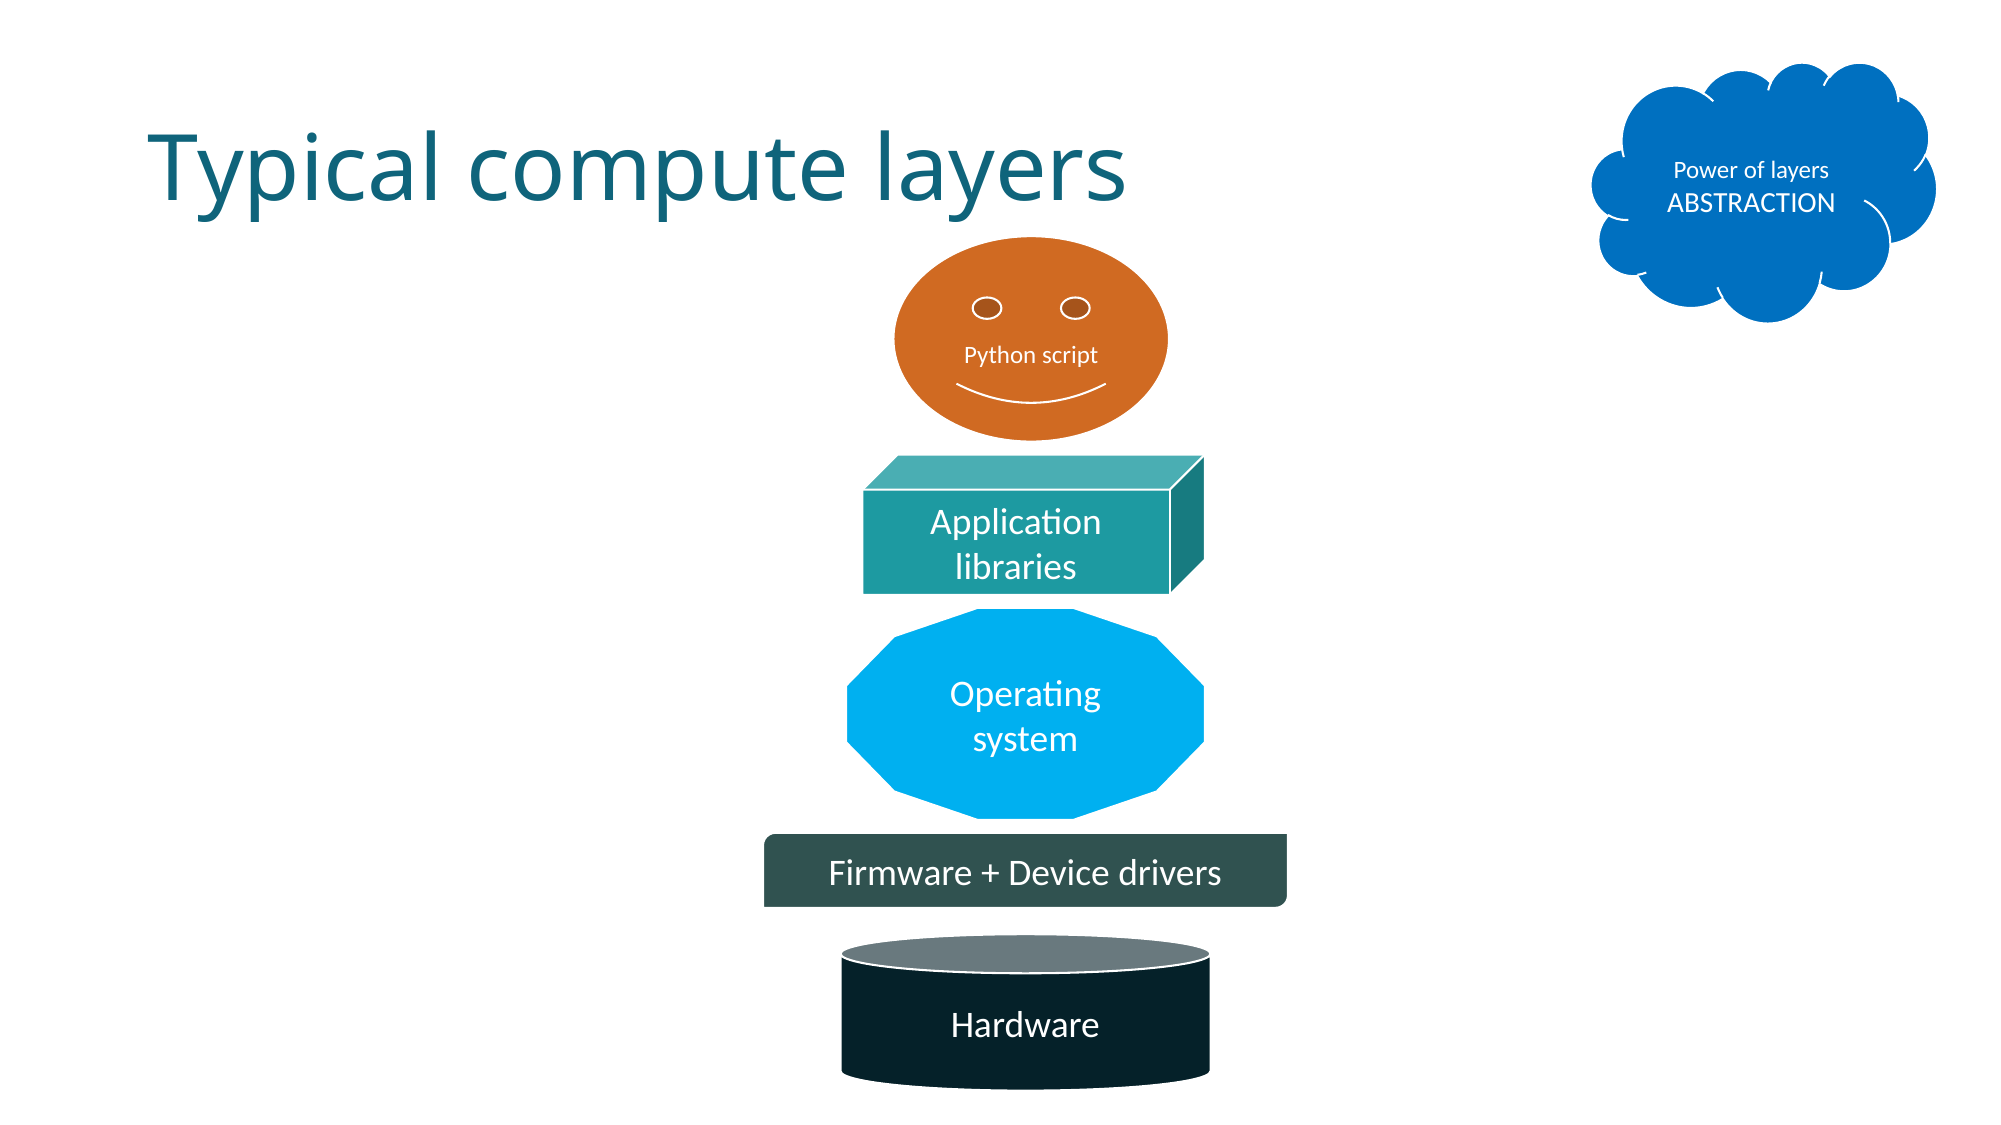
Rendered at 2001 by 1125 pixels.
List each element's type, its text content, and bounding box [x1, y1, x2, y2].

text_box Operating system [845, 606, 1206, 821]
text_box Power of layers ABSTRACTION [1589, 61, 1939, 325]
text_box Python script [892, 235, 1171, 443]
text_box Hardware [839, 933, 1212, 1092]
text_box Application libraries [861, 453, 1206, 596]
text_box Firmware + Device drivers [761, 831, 1290, 909]
title Typical compute layers [132, 58, 1783, 284]
